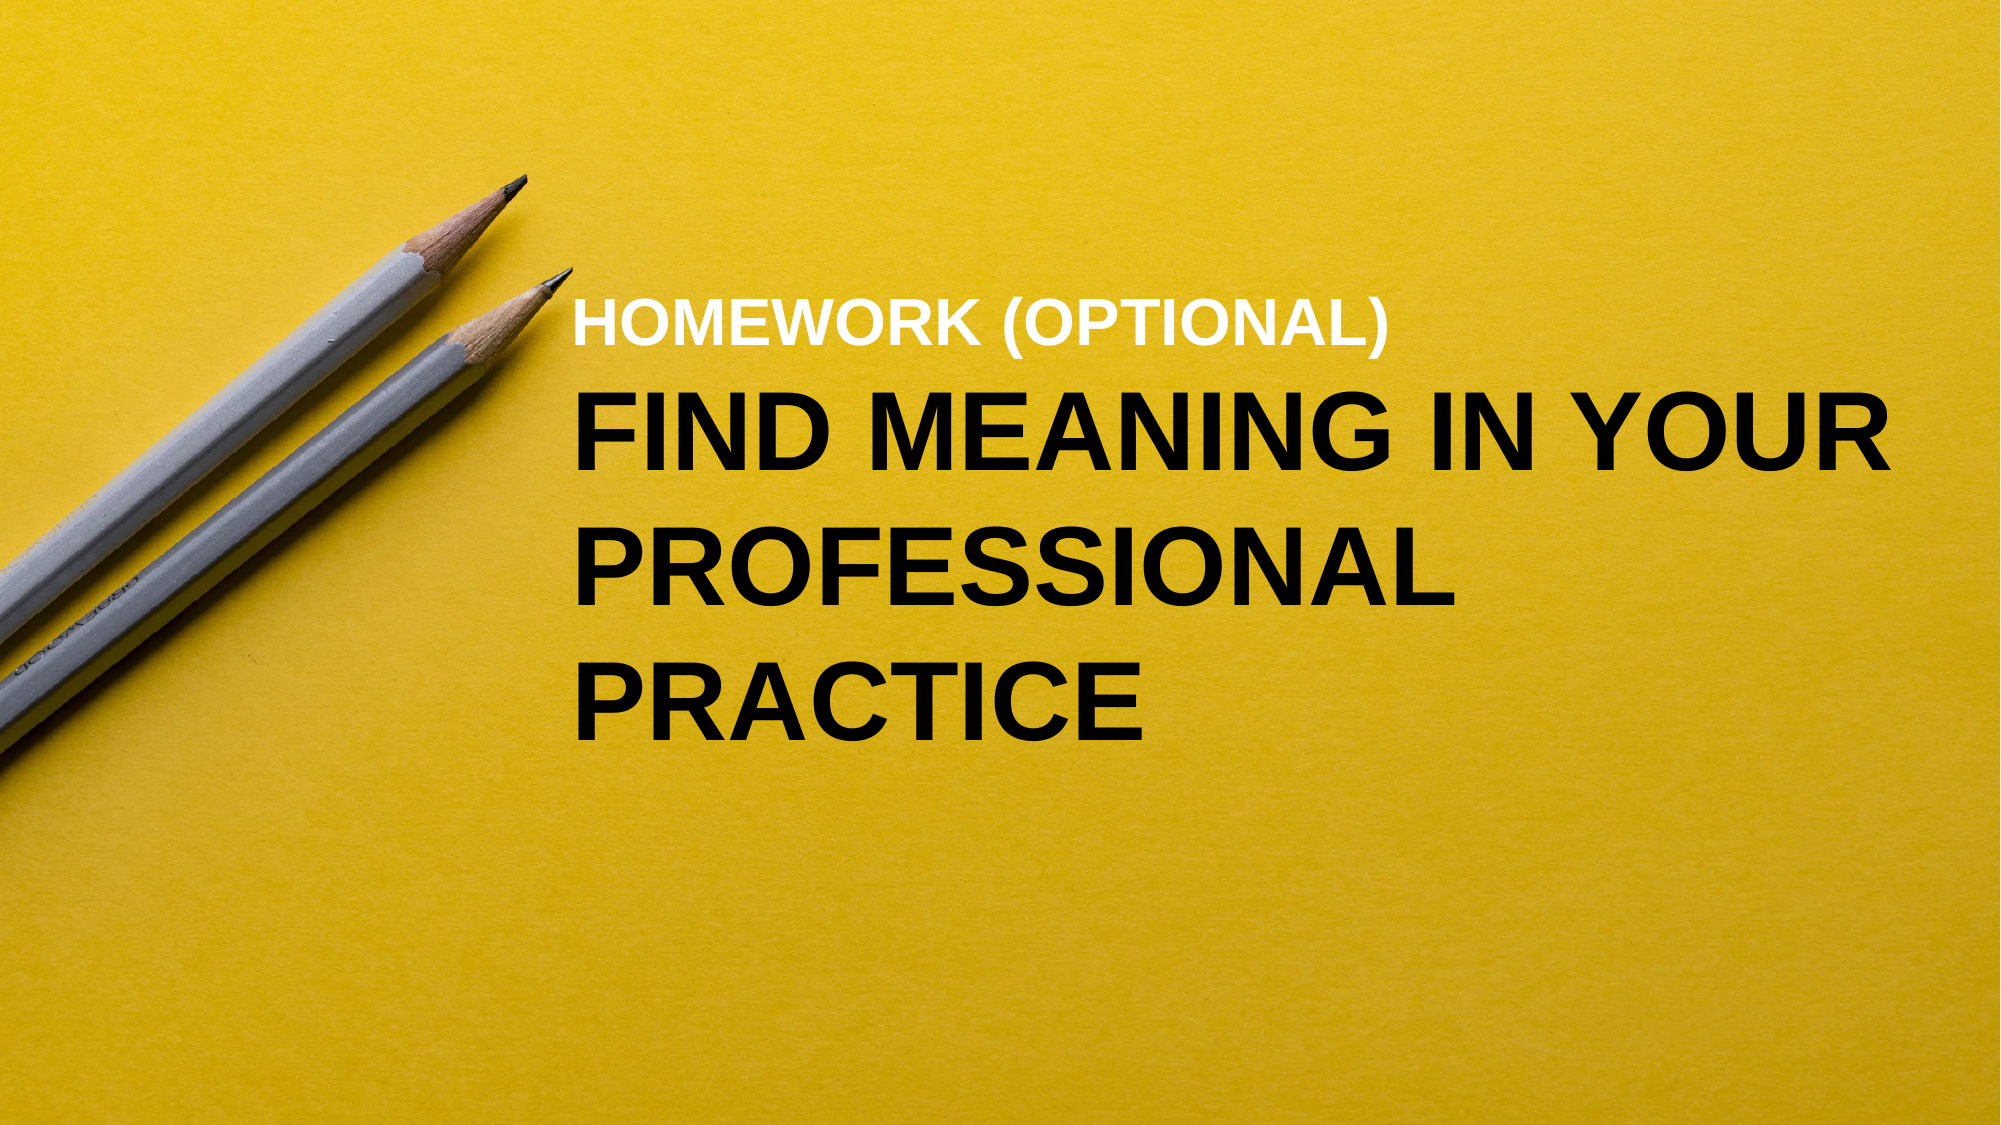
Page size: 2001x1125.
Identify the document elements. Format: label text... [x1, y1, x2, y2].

text_box Homework (optional) Find meaning in your professional practice [556, 271, 1955, 771]
picture [0, 0, 2001, 1125]
